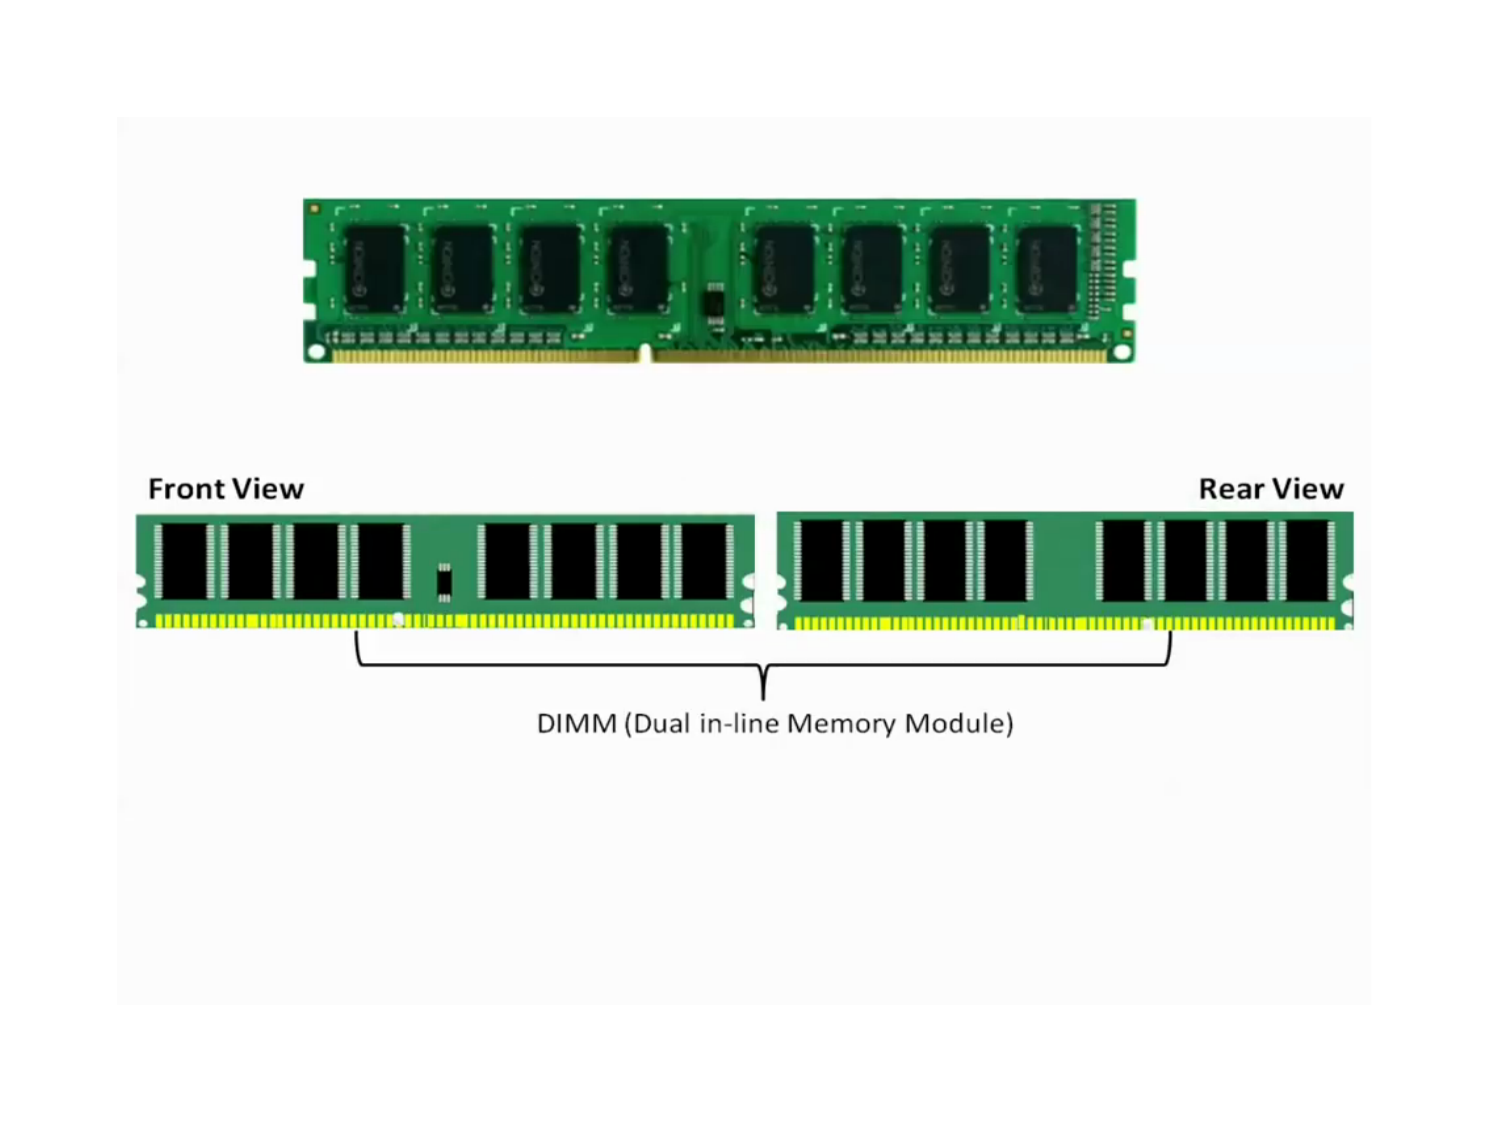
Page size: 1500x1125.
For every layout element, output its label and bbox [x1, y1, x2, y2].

list [116, 116, 1372, 1006]
